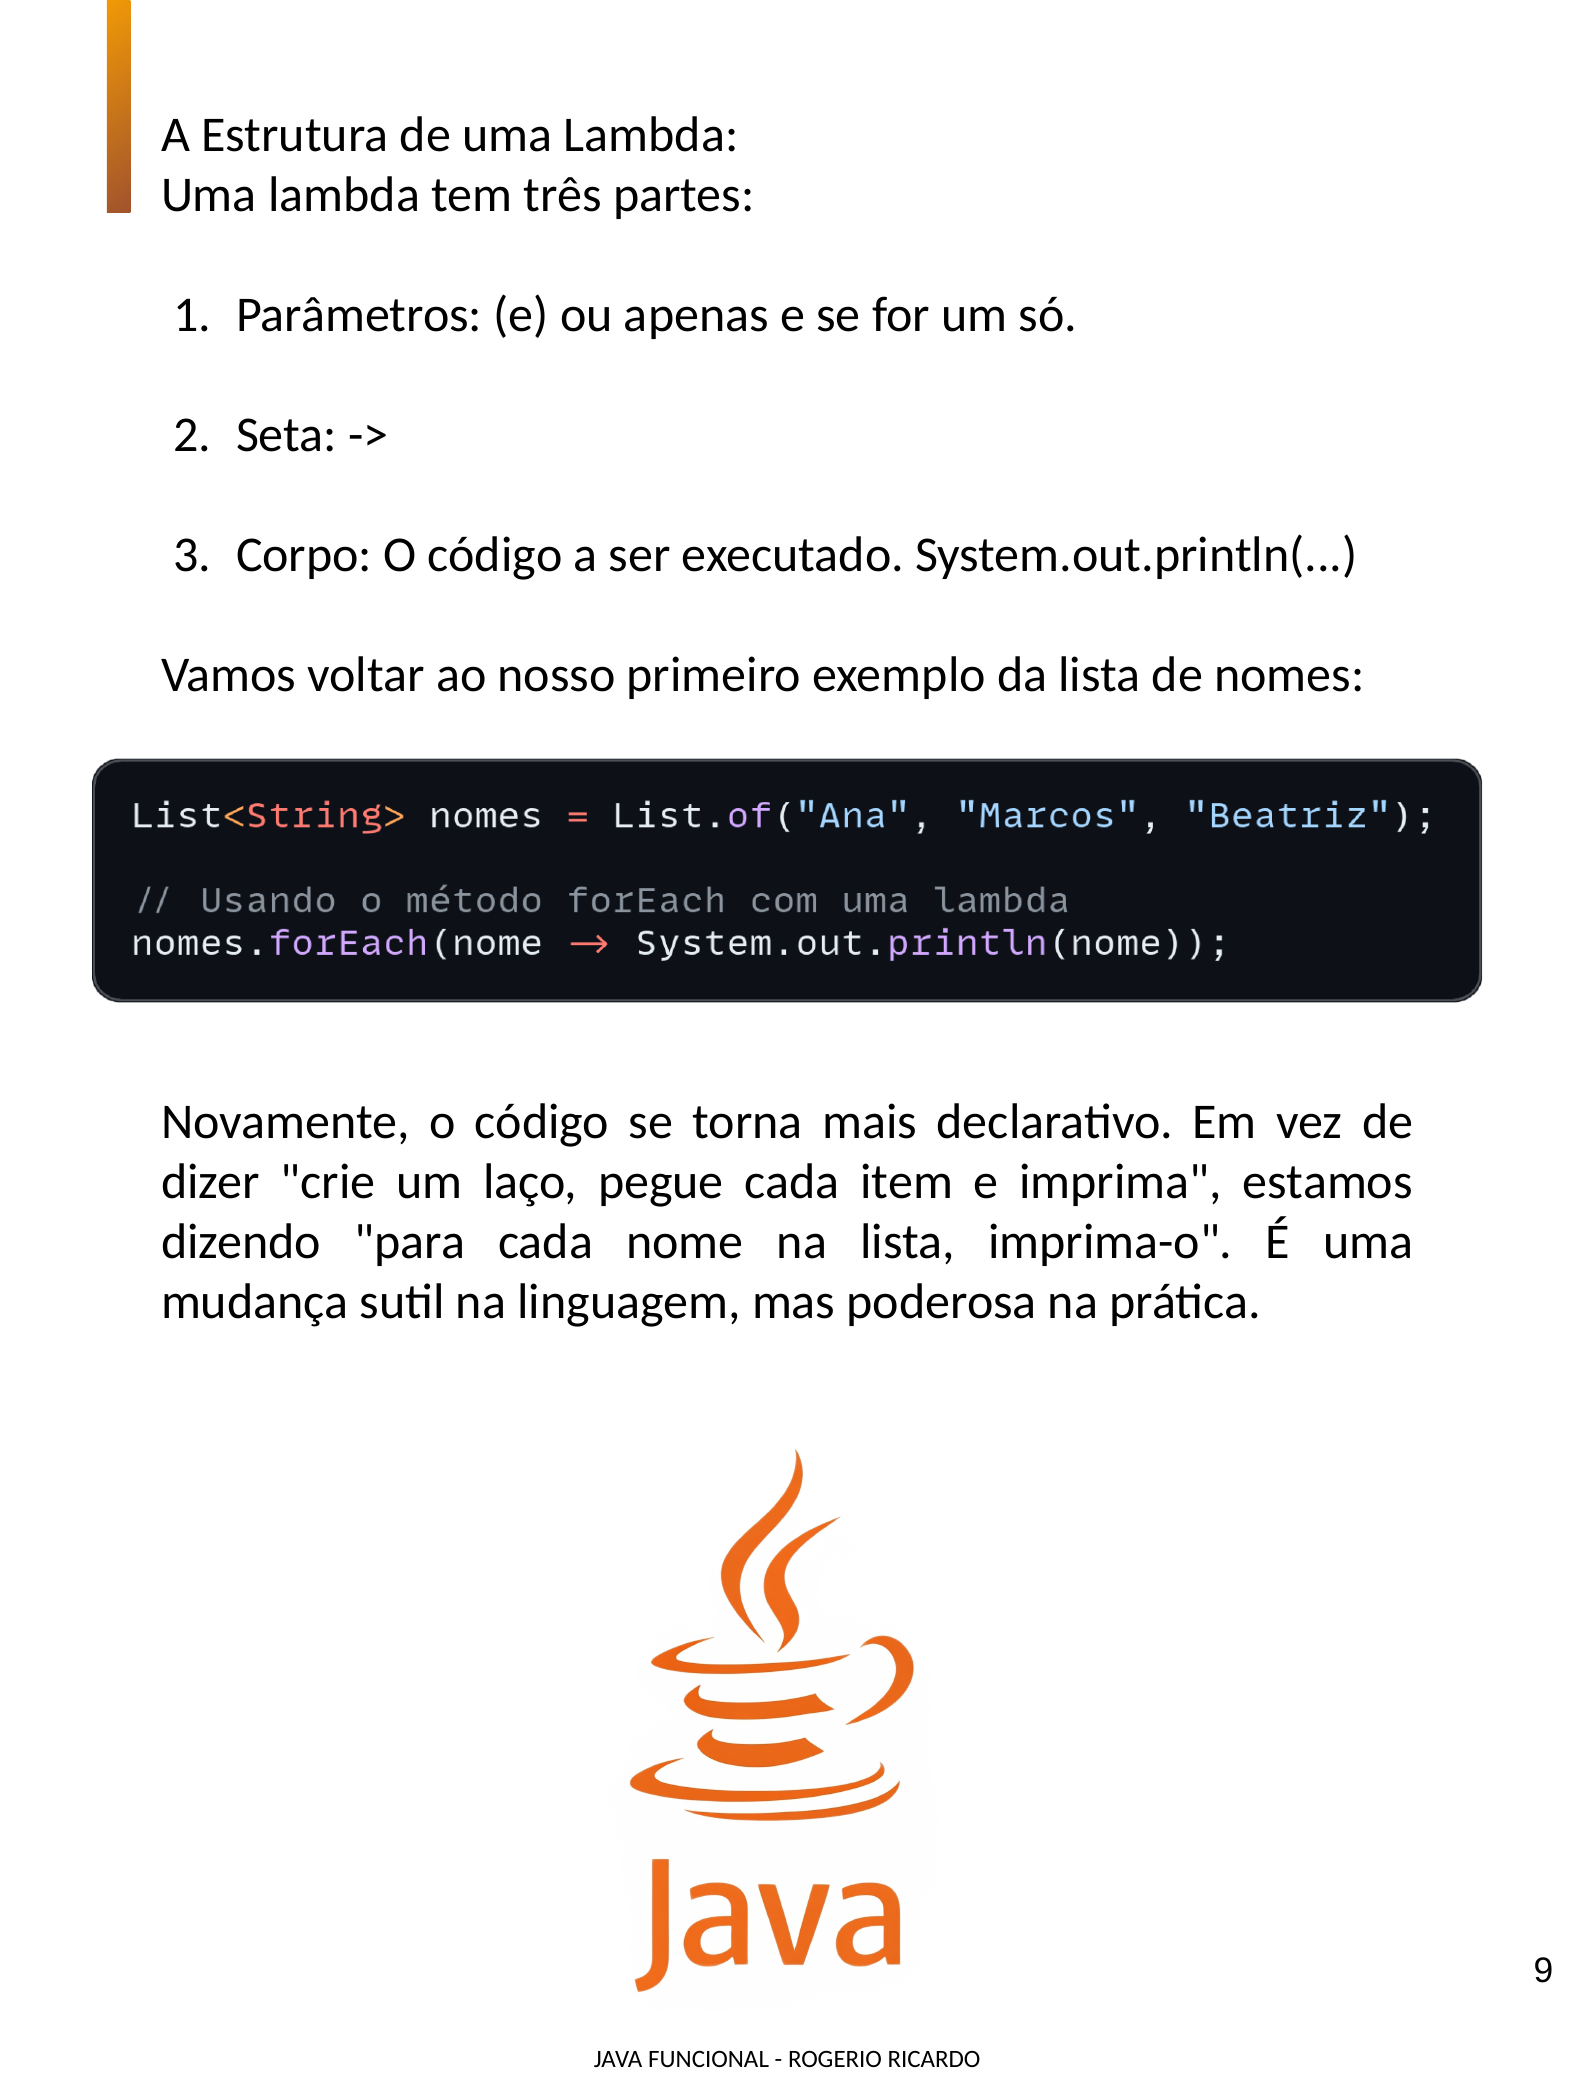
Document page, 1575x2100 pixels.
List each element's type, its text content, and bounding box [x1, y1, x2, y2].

text_box Novamente, o código se torna mais declarativo. Em vez de dizer "crie um laço, pegue cada item e imprima", estamos dizendo "para cada nome na lista, imprima-o". É uma mudança sutil na linguagem, mas poderosa na prática. [146, 1135, 1429, 1371]
picture [0, 636, 1575, 1125]
text_box JAVA FUNCIONAL - ROGERIO RICARDO [315, 2015, 1260, 2100]
slide_number ‹#› [1473, 1939, 1569, 2100]
picture [512, 1424, 1039, 2016]
text_box A Estrutura de uma Lambda: Uma lambda tem três partes: Parâmetros: (e) ou apenas e se for um só. Seta: -> Corpo: O código a ser executado. System.out.println(...) Vamos voltar ao nosso primeiro exemplo da lista de nomes: [146, 94, 1429, 636]
text_box [106, 0, 131, 213]
